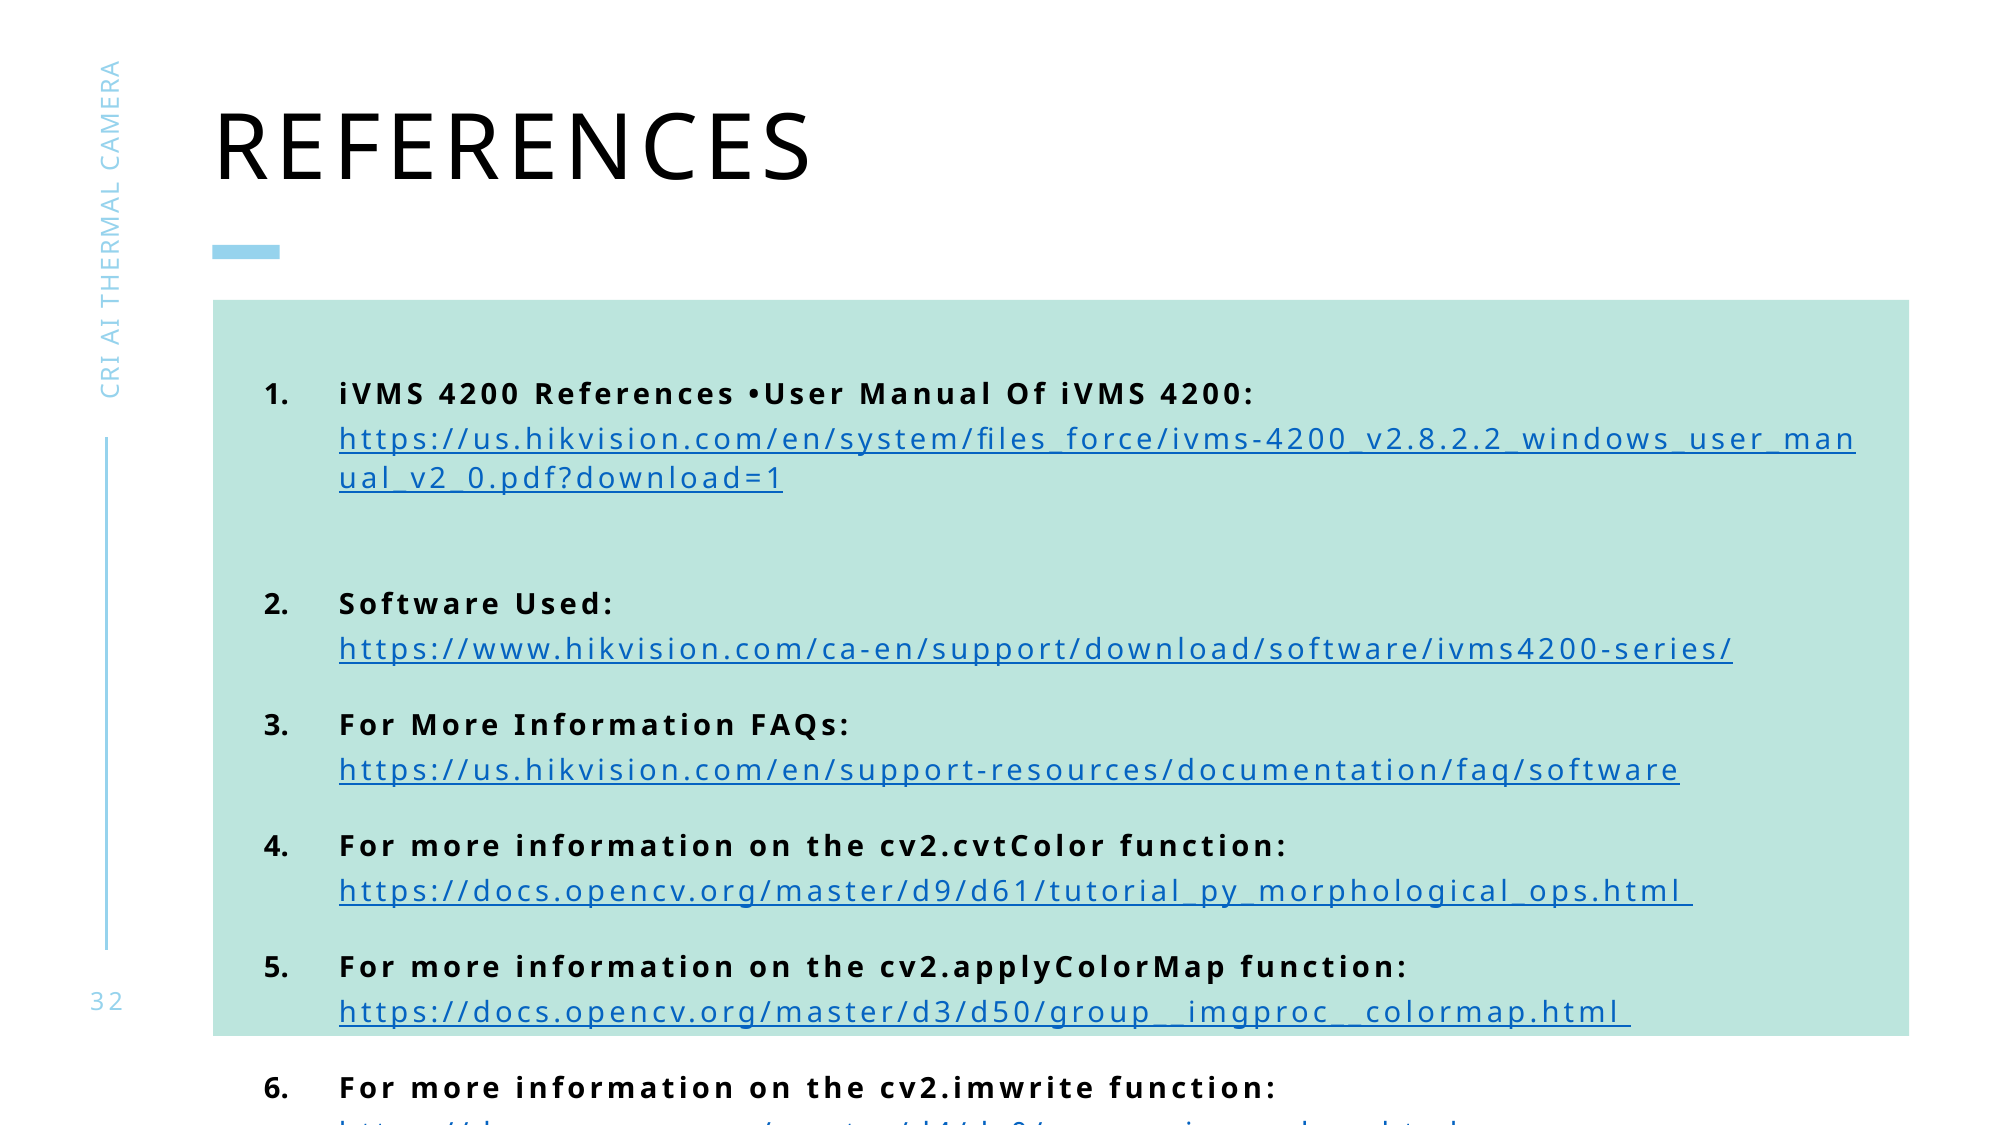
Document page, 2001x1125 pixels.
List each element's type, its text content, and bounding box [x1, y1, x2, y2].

list iVMS 4200 References •User Manual Of iVMS 4200: https://us.hikvision.com/en/system/files_force/ivms-4200_v2.8.2.2_windows_user_manual_v2_0.pdf?download=1 Software Used: https://www.hikvision.com/ca-en/support/download/software/ivms4200-series/ For More Information FAQs: https://us.hikvision.com/en/support-resources/documentation/faq/software For more information on the cv2.cvtColor function: https://docs.opencv.org/master/d9/d61/tutorial_py_morphological_ops.html For more information on the cv2.applyColorMap function: https://docs.opencv.org/master/d3/d50/group__imgproc__colormap.html For more information on the cv2.imwrite function: https://docs.opencv.org/master/d4/dc0/group__imgcodecs.html [213, 299, 1910, 1036]
slide_number 32 [68, 987, 144, 1018]
footer CRI AI THERMAL CAMERA [90, 43, 127, 400]
title REFERENCES [213, 99, 1305, 187]
